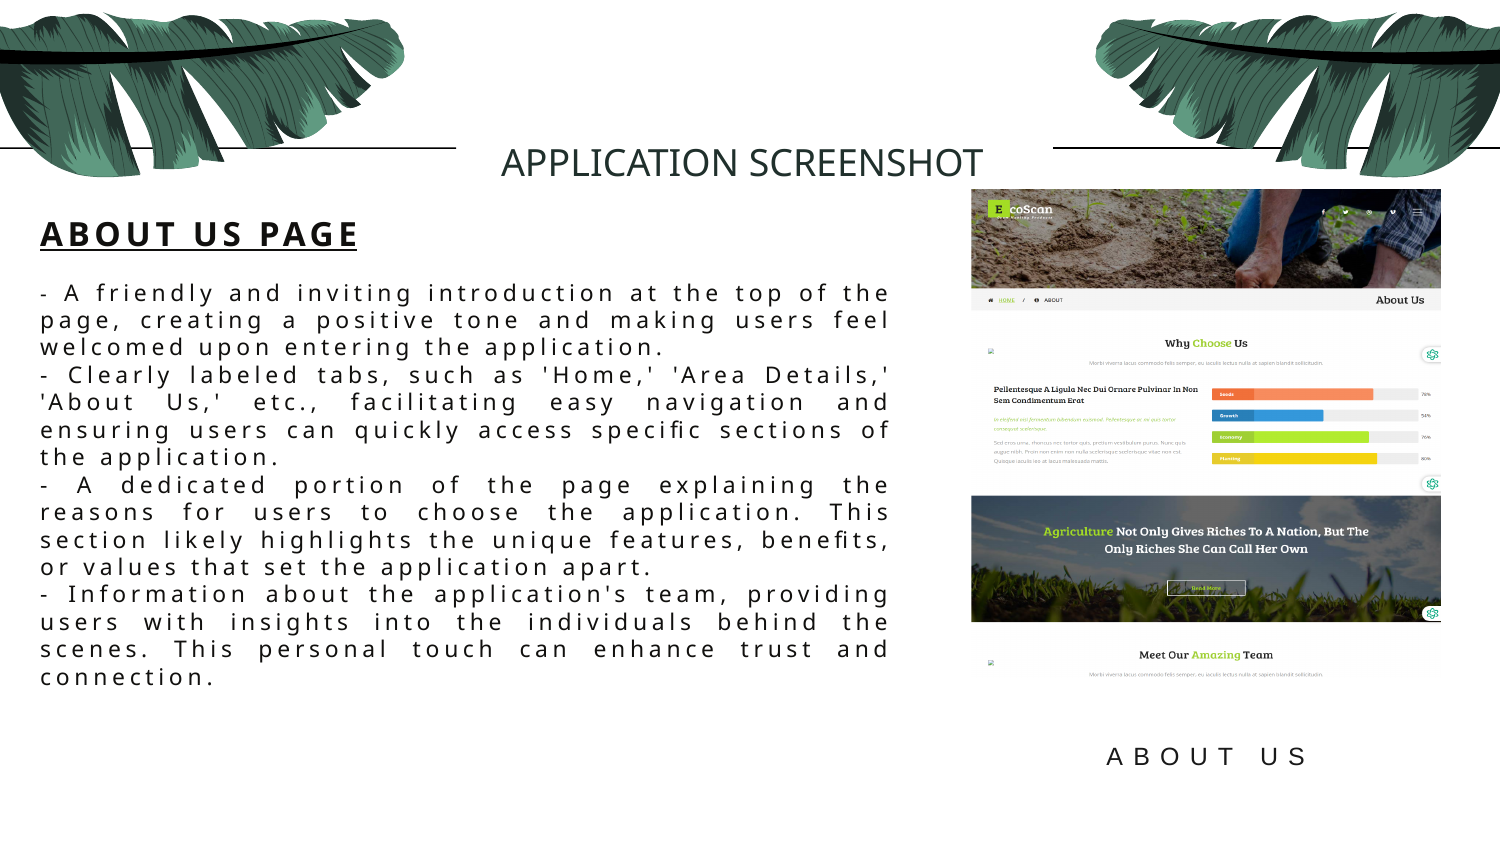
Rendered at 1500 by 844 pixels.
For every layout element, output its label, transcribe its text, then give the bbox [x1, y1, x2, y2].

picture [970, 188, 1442, 678]
text_box ABOUT US PAGE - A friendly and inviting introduction at the top of the page, creating a positive tone and making users feel welcomed upon entering the application. - Clearly labeled tabs, such as 'Home,' 'Area Details,' 'About Us,' etc., facilitating easy navigation and ensuring users can quickly access specific sections of the application. - A dedicated portion of the page explaining the reasons for users to choose the application. This section likely highlights the unique features, benefits, or values that set the application apart. - Information about the application's team, providing users with insights into the individuals behind the scenes. This personal touch can enhance trust and connection. [0, 213, 894, 691]
title APPLICATION SCREENSHOT [446, 103, 1054, 193]
text_box ABOUT US [1021, 740, 1391, 771]
